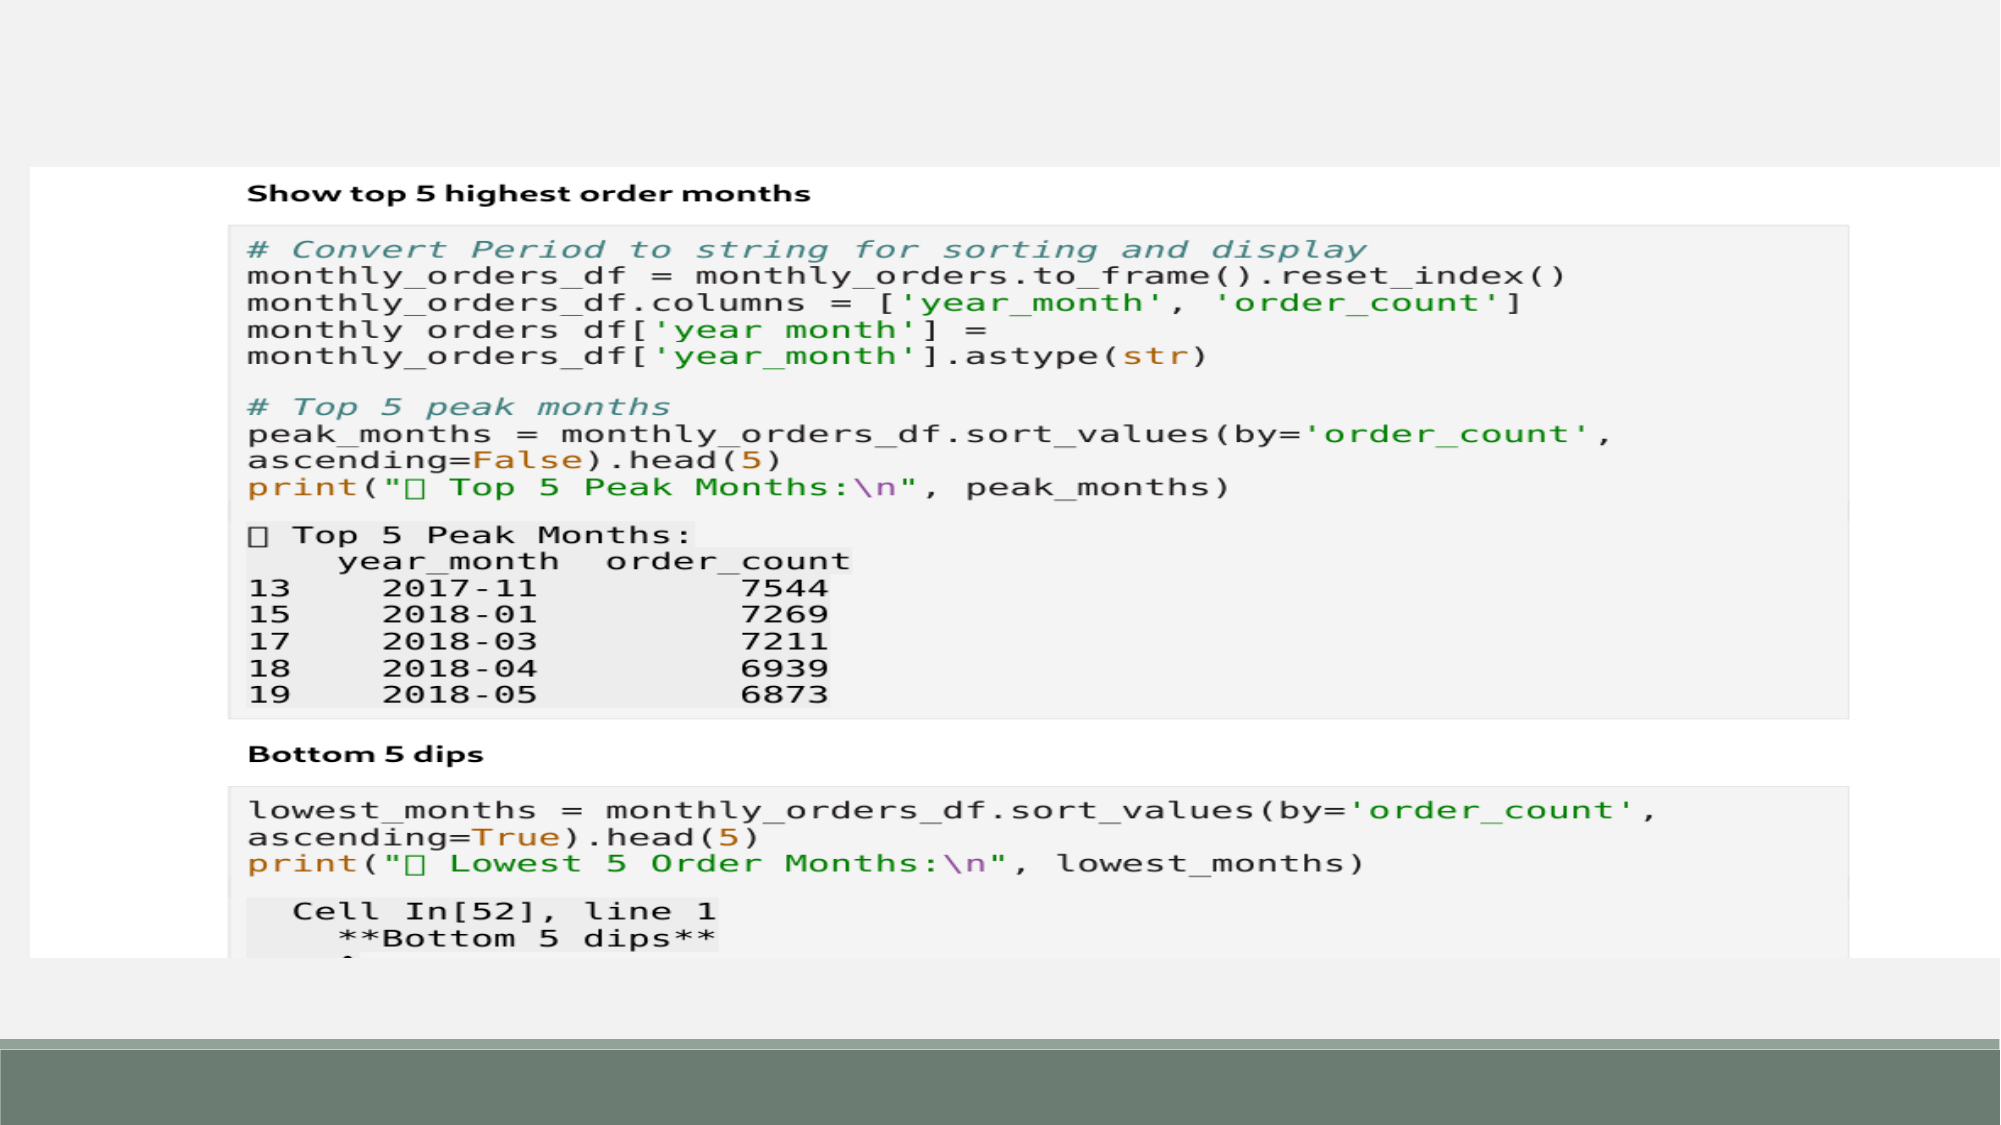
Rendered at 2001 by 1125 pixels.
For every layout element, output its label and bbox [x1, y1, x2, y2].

picture [30, 166, 2000, 959]
